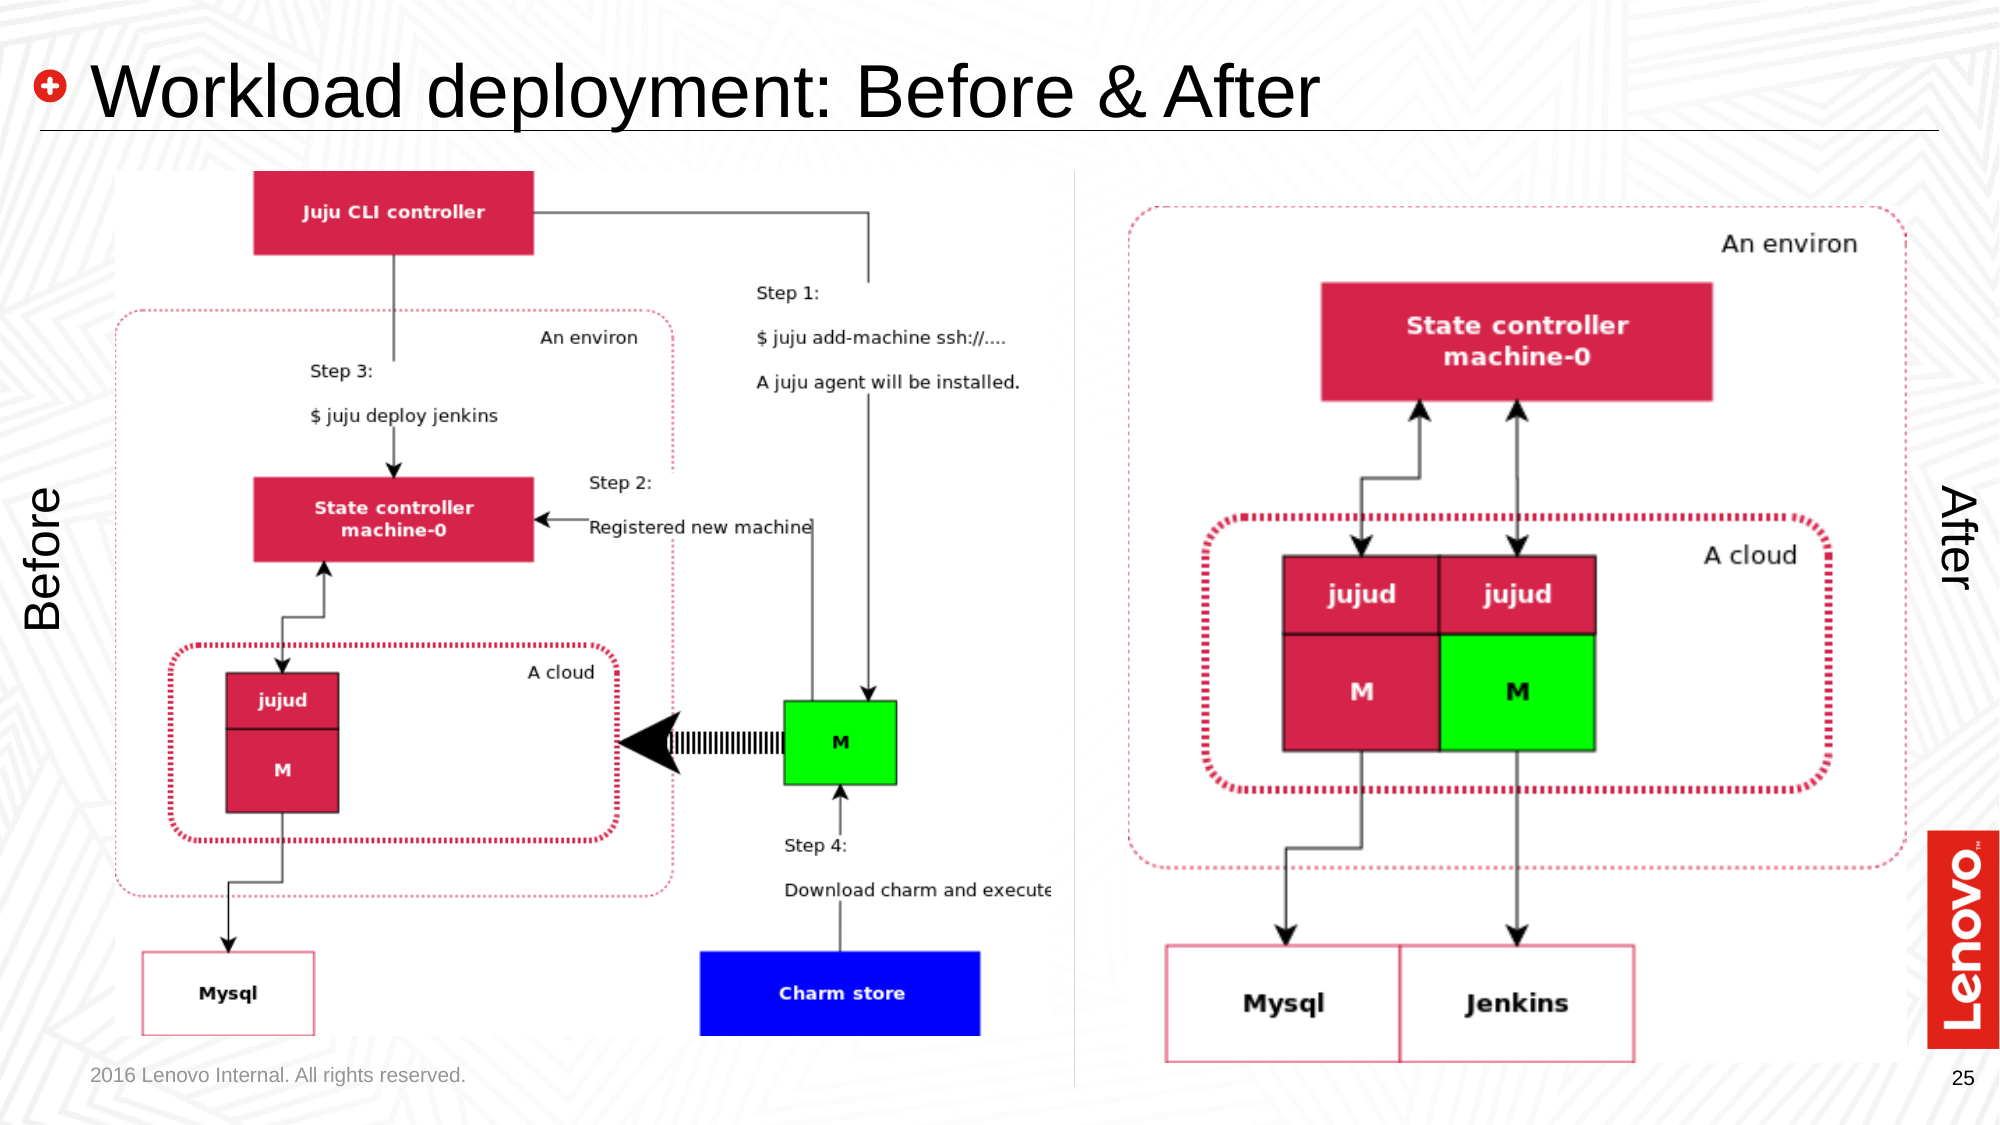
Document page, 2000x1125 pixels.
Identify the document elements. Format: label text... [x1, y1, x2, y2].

text_box Before [2, 471, 77, 649]
title Workload deployment: Before & After [90, 45, 1907, 129]
text_box After [1924, 470, 2000, 607]
picture [0, 0, 2000, 1125]
footer 2016 Lenovo Internal. All rights reserved. [90, 1061, 486, 1088]
